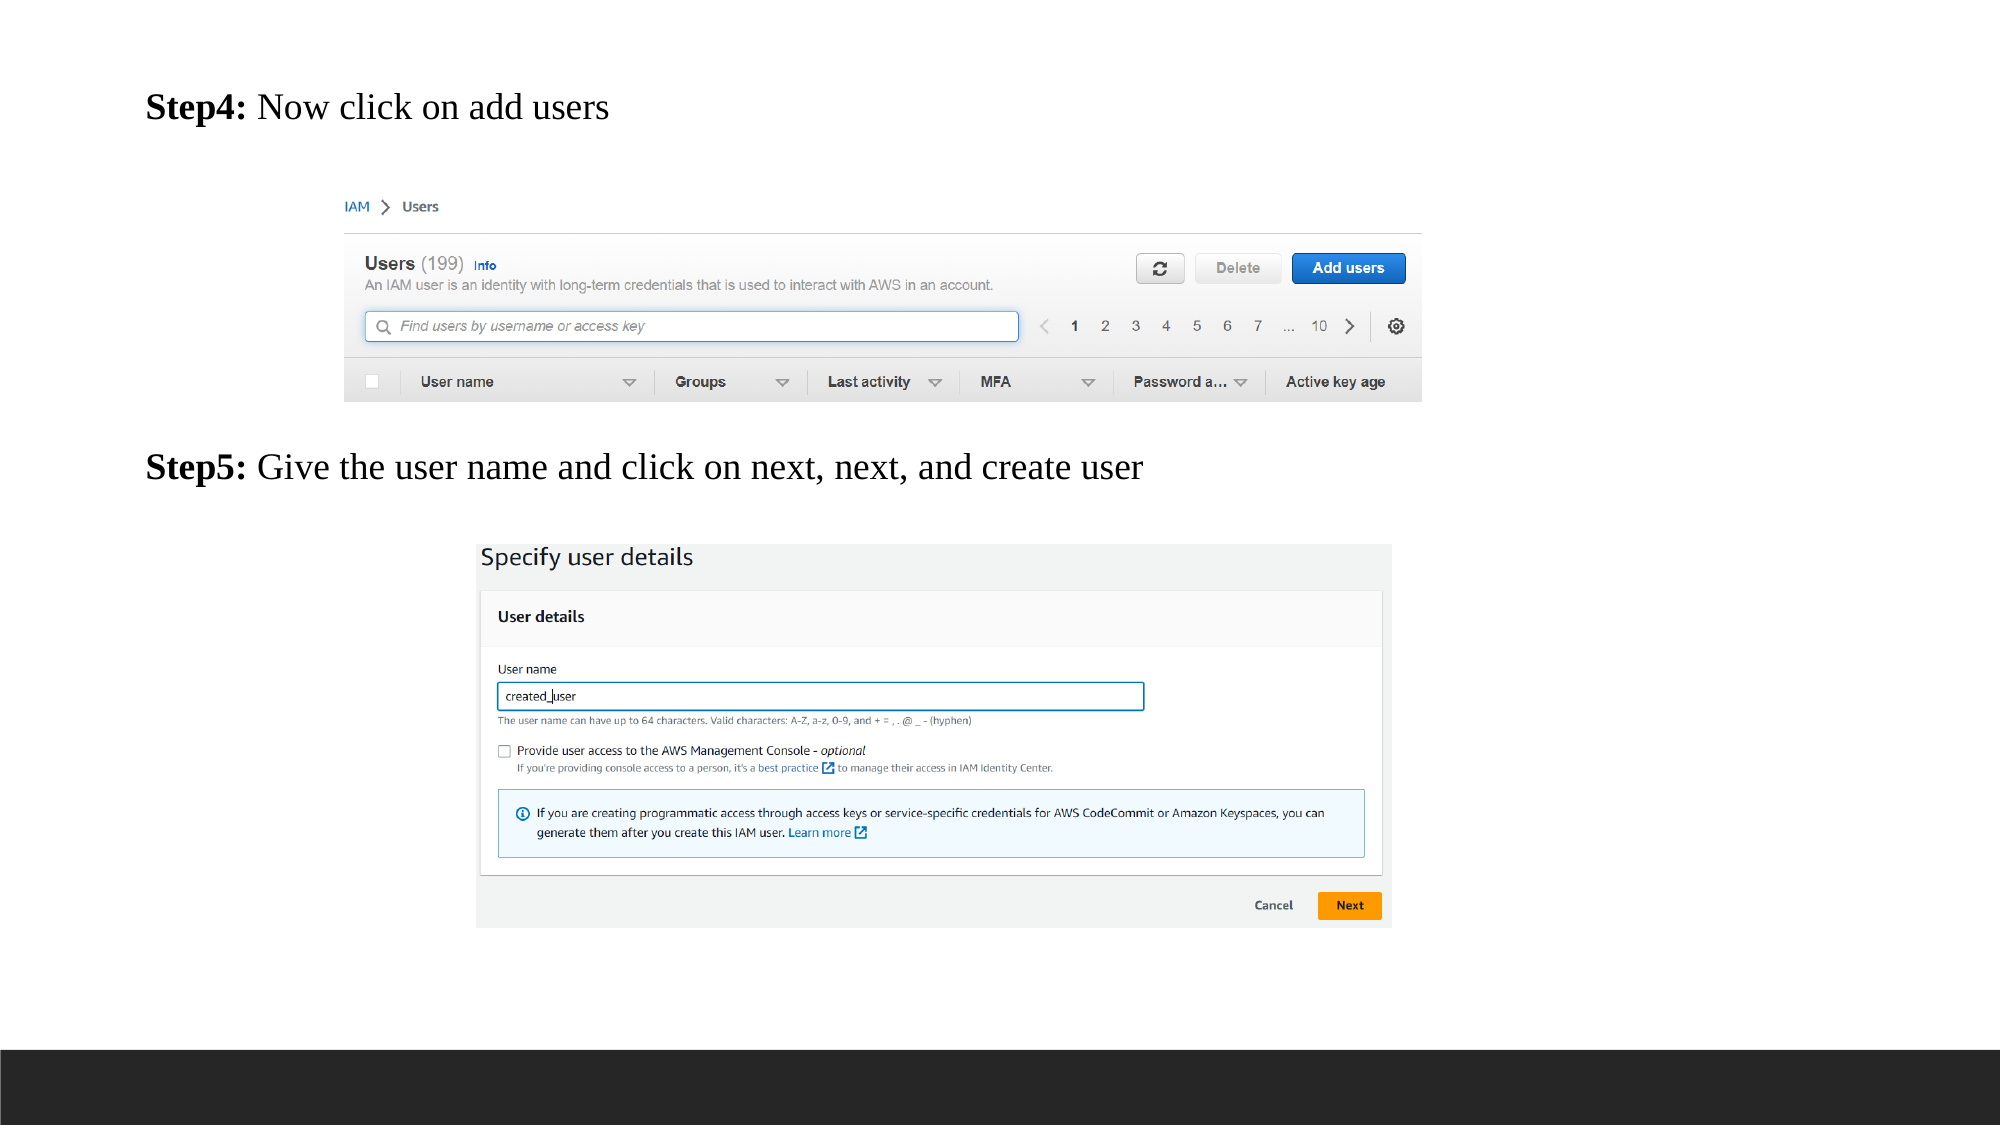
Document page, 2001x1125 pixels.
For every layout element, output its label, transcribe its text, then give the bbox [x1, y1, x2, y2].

picture [475, 544, 1392, 929]
picture [339, 180, 1423, 403]
text_box Step4: Now click on add users Step5: Give the user name and click on next, next, and create user [130, 74, 1603, 540]
